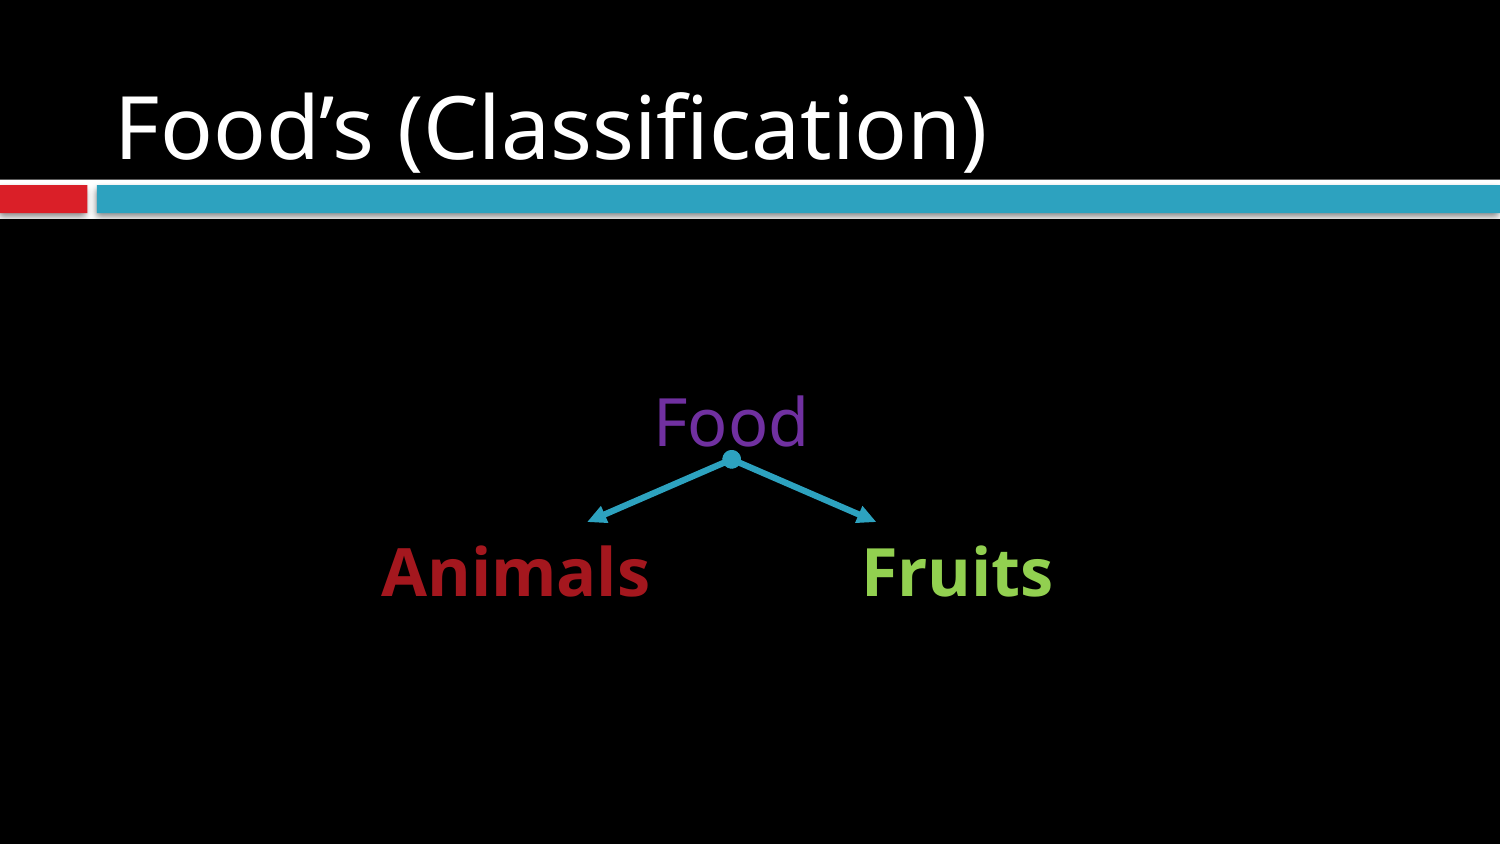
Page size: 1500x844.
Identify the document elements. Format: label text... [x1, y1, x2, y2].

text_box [587, 459, 730, 523]
text_box Food [638, 371, 826, 458]
text_box Animals [366, 521, 666, 617]
text_box Fruits [845, 521, 1070, 617]
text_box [731, 459, 877, 523]
title Food’s (Classification) [99, 12, 1425, 185]
